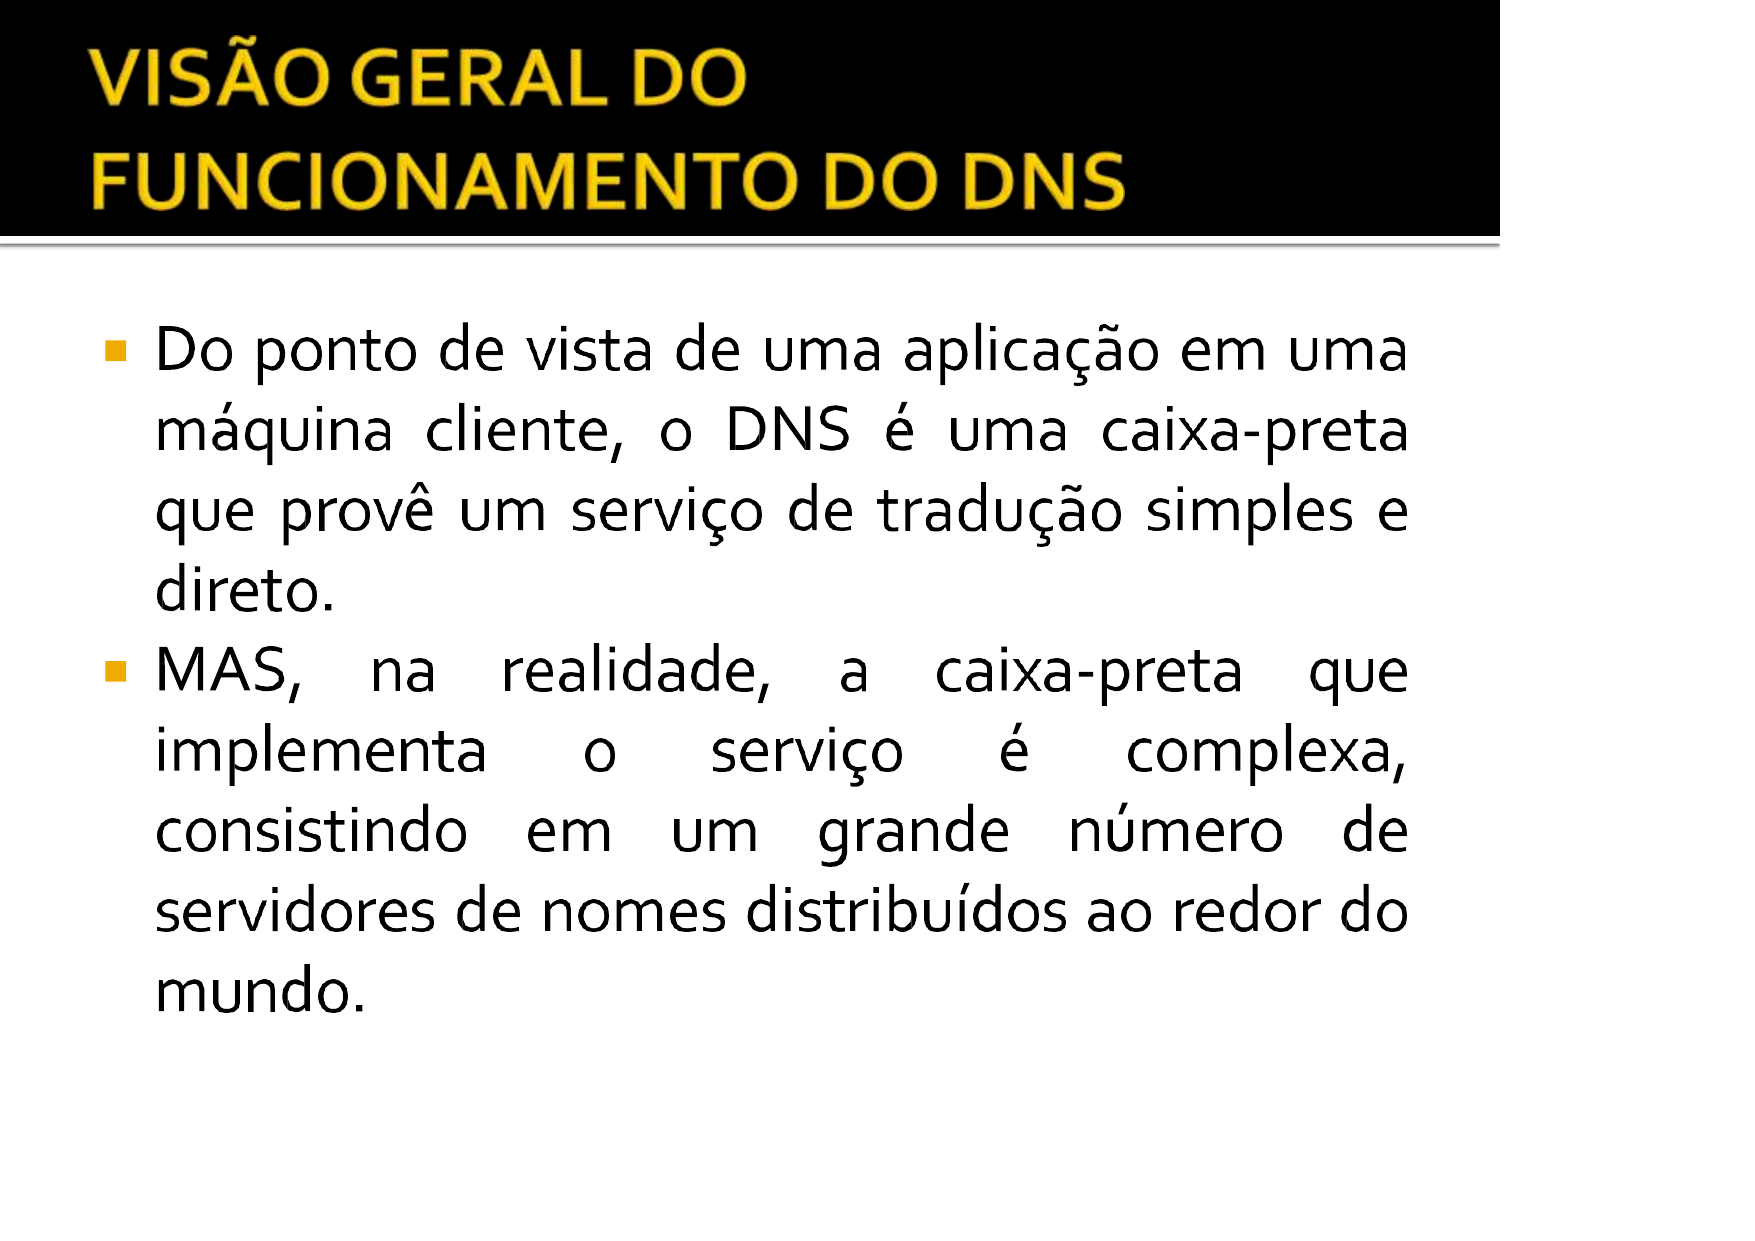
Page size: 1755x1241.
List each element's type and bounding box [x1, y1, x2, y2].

text_box [1166, 405, 1237, 452]
picture [584, 738, 615, 772]
picture [317, 979, 348, 1013]
text_box [174, 738, 220, 771]
picture [523, 417, 549, 451]
picture [366, 738, 394, 772]
text_box [1297, 497, 1352, 532]
picture [476, 337, 504, 371]
text_box [842, 738, 902, 787]
text_box [960, 882, 970, 895]
text_box [676, 322, 704, 371]
picture [213, 979, 240, 1013]
picture [278, 738, 306, 772]
text_box [1248, 498, 1276, 546]
text_box [505, 658, 585, 692]
picture [1196, 818, 1224, 852]
text_box [937, 658, 992, 692]
picture [407, 658, 433, 692]
picture [487, 417, 515, 451]
picture [1302, 898, 1321, 932]
text_box [457, 883, 485, 932]
picture [1008, 898, 1039, 933]
picture [373, 658, 400, 691]
picture [1039, 417, 1065, 451]
text_box [1299, 738, 1405, 784]
text_box [105, 661, 127, 682]
picture [990, 324, 1159, 387]
text_box [975, 322, 982, 370]
picture [658, 658, 684, 692]
text_box [726, 658, 770, 704]
picture [1379, 337, 1406, 371]
text_box [1343, 803, 1372, 852]
text_box [194, 566, 201, 573]
picture [824, 498, 852, 532]
text_box [158, 418, 205, 450]
text_box [940, 337, 968, 386]
text_box [945, 803, 974, 852]
text_box [800, 337, 847, 370]
text_box [159, 646, 204, 691]
text_box [286, 819, 292, 851]
text_box [563, 818, 610, 851]
text_box [356, 1005, 363, 1012]
text_box [986, 418, 1033, 450]
text_box [255, 646, 285, 692]
text_box [316, 418, 322, 450]
picture [427, 417, 452, 451]
picture [156, 898, 179, 933]
picture [248, 979, 275, 1012]
text_box [1001, 646, 1071, 692]
text_box [257, 337, 322, 386]
picture [436, 818, 466, 852]
text_box [669, 898, 725, 933]
text_box [244, 418, 273, 466]
text_box [265, 723, 271, 771]
text_box [158, 979, 205, 1012]
text_box [1231, 818, 1282, 852]
text_box [299, 806, 358, 852]
text_box [798, 886, 880, 933]
text_box [1284, 482, 1290, 531]
text_box [609, 659, 615, 691]
text_box [156, 498, 185, 546]
text_box [1250, 738, 1278, 786]
text_box [553, 410, 623, 463]
picture [1121, 898, 1152, 933]
picture [0, 244, 1500, 251]
picture [364, 417, 391, 451]
text_box [713, 738, 768, 772]
text_box [218, 886, 279, 932]
text_box [1346, 658, 1407, 692]
text_box [1103, 417, 1158, 451]
text_box [474, 406, 481, 412]
text_box [1001, 738, 1028, 772]
text_box [1101, 658, 1130, 706]
text_box [889, 883, 917, 932]
text_box [209, 570, 317, 612]
text_box [401, 730, 484, 772]
text_box [897, 401, 908, 414]
text_box [573, 497, 628, 532]
text_box [158, 726, 165, 733]
picture [980, 818, 1008, 852]
picture [905, 337, 931, 371]
text_box [316, 406, 323, 412]
picture [193, 498, 220, 532]
picture [223, 818, 250, 852]
text_box [729, 406, 766, 450]
text_box [1285, 723, 1292, 771]
text_box [635, 486, 695, 531]
text_box [194, 579, 200, 611]
picture [841, 658, 867, 692]
text_box [1175, 883, 1258, 933]
text_box [702, 498, 762, 547]
text_box [1118, 802, 1128, 815]
picture [1072, 818, 1099, 852]
picture [87, 35, 1126, 211]
text_box [1078, 671, 1094, 677]
text_box [973, 883, 1001, 933]
picture [331, 417, 358, 451]
text_box [747, 883, 775, 932]
text_box [959, 900, 965, 932]
picture [321, 898, 352, 933]
text_box [886, 418, 913, 451]
text_box [820, 405, 849, 451]
text_box [774, 406, 811, 450]
picture [853, 337, 880, 371]
text_box [1310, 658, 1338, 706]
text_box [819, 819, 848, 867]
text_box [561, 338, 567, 370]
text_box [856, 818, 903, 852]
picture [1376, 898, 1407, 933]
picture [1379, 818, 1407, 852]
picture [183, 898, 211, 933]
text_box [1107, 819, 1134, 852]
text_box [609, 646, 615, 653]
text_box [159, 325, 232, 371]
text_box [459, 402, 465, 451]
picture [545, 898, 571, 932]
text_box [1217, 337, 1264, 370]
picture [281, 418, 308, 451]
picture [1088, 898, 1114, 933]
text_box [1303, 410, 1406, 451]
text_box [1326, 337, 1373, 370]
text_box [1267, 418, 1296, 466]
text_box [474, 418, 481, 450]
text_box [623, 643, 651, 692]
picture [924, 899, 950, 933]
text_box [1137, 650, 1240, 692]
text_box [561, 325, 567, 332]
text_box [1177, 499, 1183, 531]
text_box [282, 964, 310, 1013]
picture [661, 417, 691, 451]
text_box [1192, 498, 1239, 531]
text_box [1142, 818, 1189, 851]
picture [911, 818, 938, 852]
text_box [222, 401, 233, 414]
text_box [156, 818, 216, 852]
text_box [159, 739, 164, 771]
text_box [616, 899, 663, 931]
picture [226, 498, 254, 532]
text_box [329, 329, 416, 371]
text_box [286, 806, 292, 813]
picture [765, 338, 792, 371]
text_box [318, 481, 433, 532]
text_box [209, 646, 251, 691]
picture [712, 337, 740, 371]
text_box [1194, 738, 1241, 771]
picture [256, 818, 279, 852]
picture [1379, 498, 1407, 532]
picture [525, 338, 556, 370]
picture [492, 898, 520, 933]
text_box [212, 418, 238, 451]
text_box [574, 329, 650, 371]
text_box [283, 498, 311, 546]
text_box [313, 738, 360, 771]
text_box [286, 883, 314, 932]
picture [366, 818, 393, 852]
picture [528, 818, 556, 852]
picture [462, 498, 489, 532]
text_box [157, 562, 185, 612]
picture [674, 819, 701, 852]
text_box [497, 498, 544, 531]
text_box [229, 738, 258, 786]
picture [1265, 898, 1296, 933]
picture [578, 898, 609, 933]
text_box [325, 604, 332, 611]
text_box [400, 803, 429, 852]
text_box [709, 818, 756, 851]
picture [1148, 497, 1170, 532]
text_box [1244, 431, 1259, 437]
picture [1182, 337, 1210, 371]
picture [1291, 338, 1318, 371]
text_box [789, 482, 817, 531]
text_box [775, 726, 835, 771]
text_box [440, 322, 468, 371]
text_box [691, 643, 719, 692]
text_box [358, 898, 435, 933]
text_box [1127, 738, 1187, 772]
text_box [593, 643, 600, 691]
text_box [785, 900, 791, 932]
text_box [105, 340, 127, 362]
picture [1044, 898, 1066, 933]
text_box [1012, 722, 1023, 735]
text_box [1341, 883, 1369, 932]
picture [877, 482, 1121, 547]
picture [951, 418, 978, 451]
text_box [288, 683, 300, 704]
